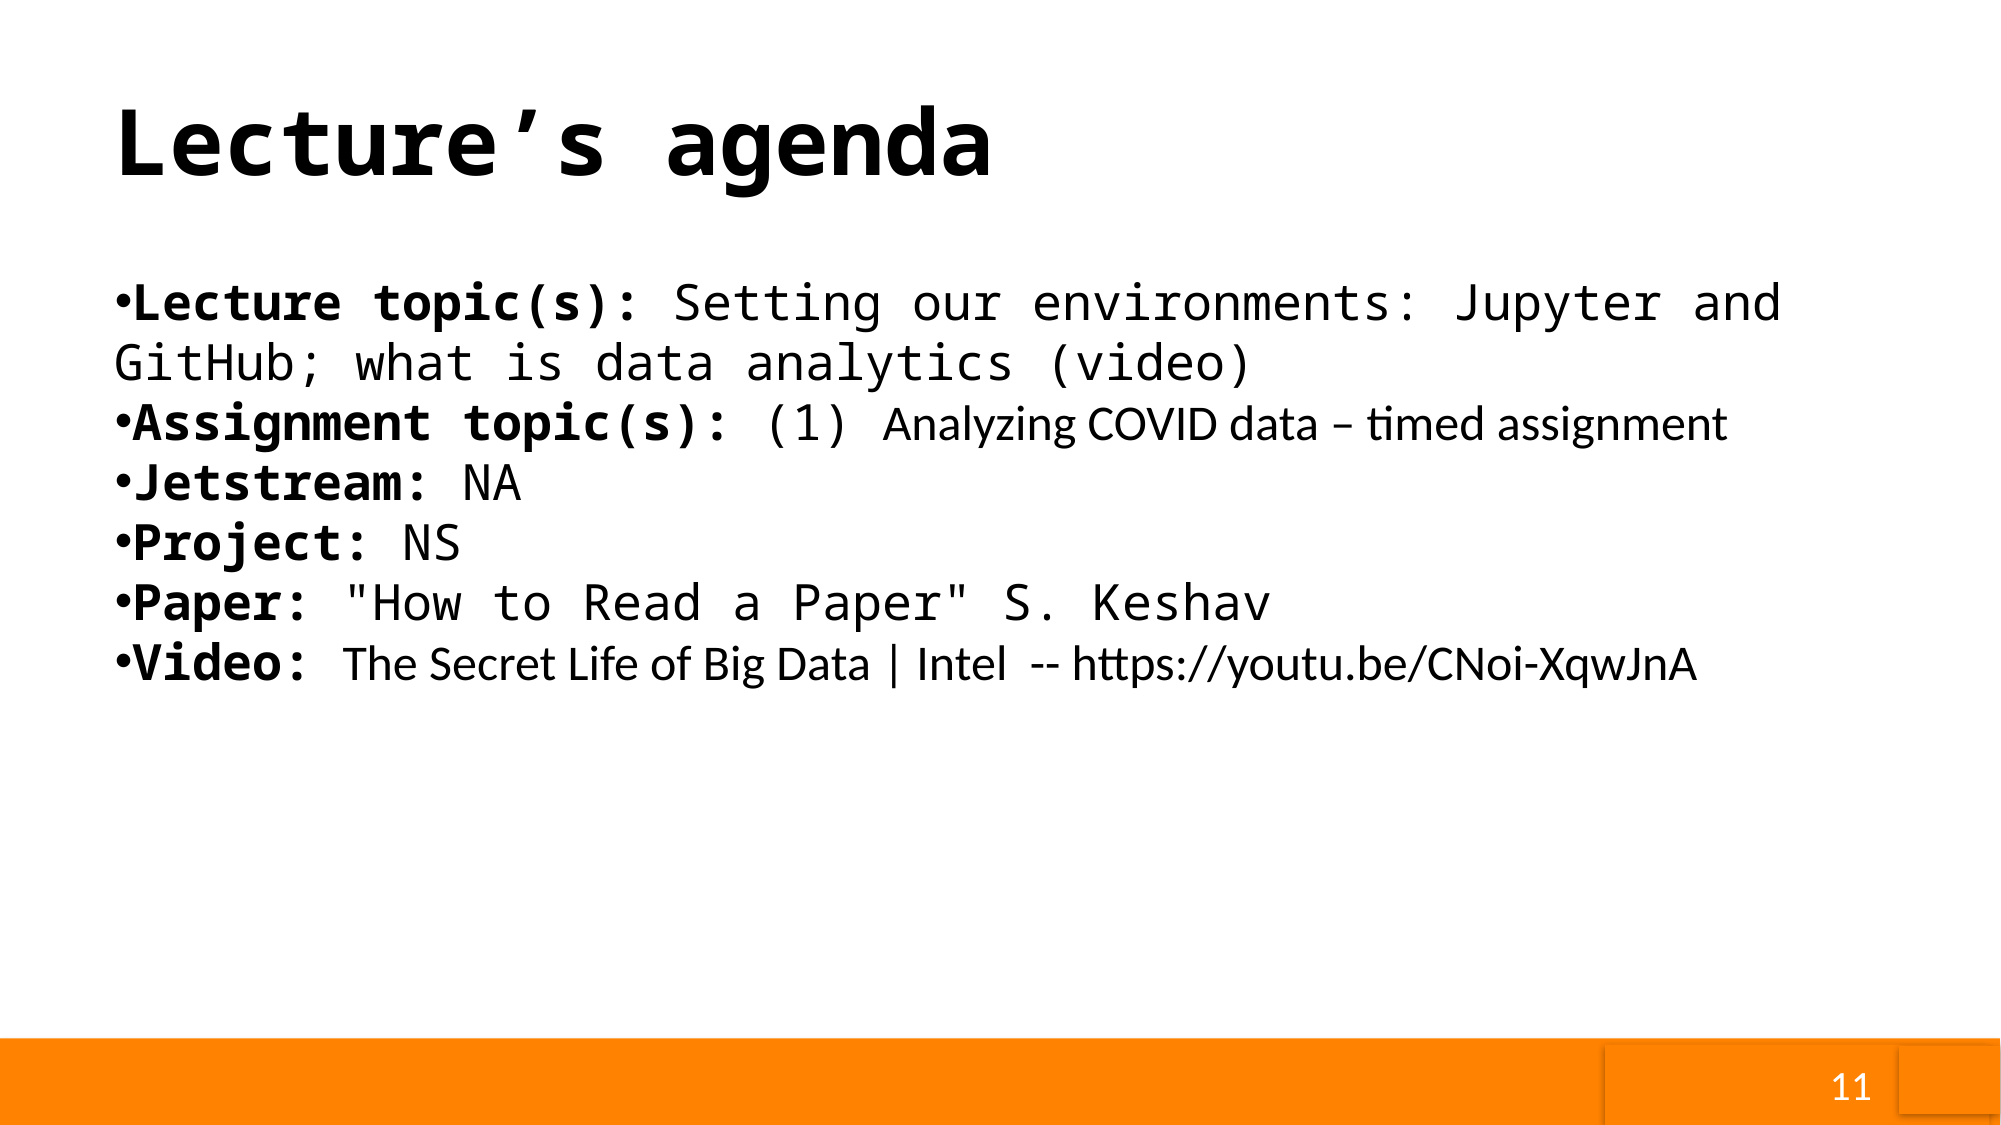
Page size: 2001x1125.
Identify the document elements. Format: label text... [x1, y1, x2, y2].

slide_number 11 [1420, 1053, 1887, 1114]
list Lecture topic(s): Setting our environments: Jupyter and GitHub; what is data analytics (video) Assignment topic(s): (1) Analyzing COVID data – timed assignment Jetstream: NA Project: NS Paper: "How to Read a Paper" S. Keshav Video: The Secret Life of Big Data | Intel -- https://youtu.be/CNoi-XqwJnA [99, 262, 1900, 1005]
title Lecture’s agenda [99, 45, 1900, 233]
